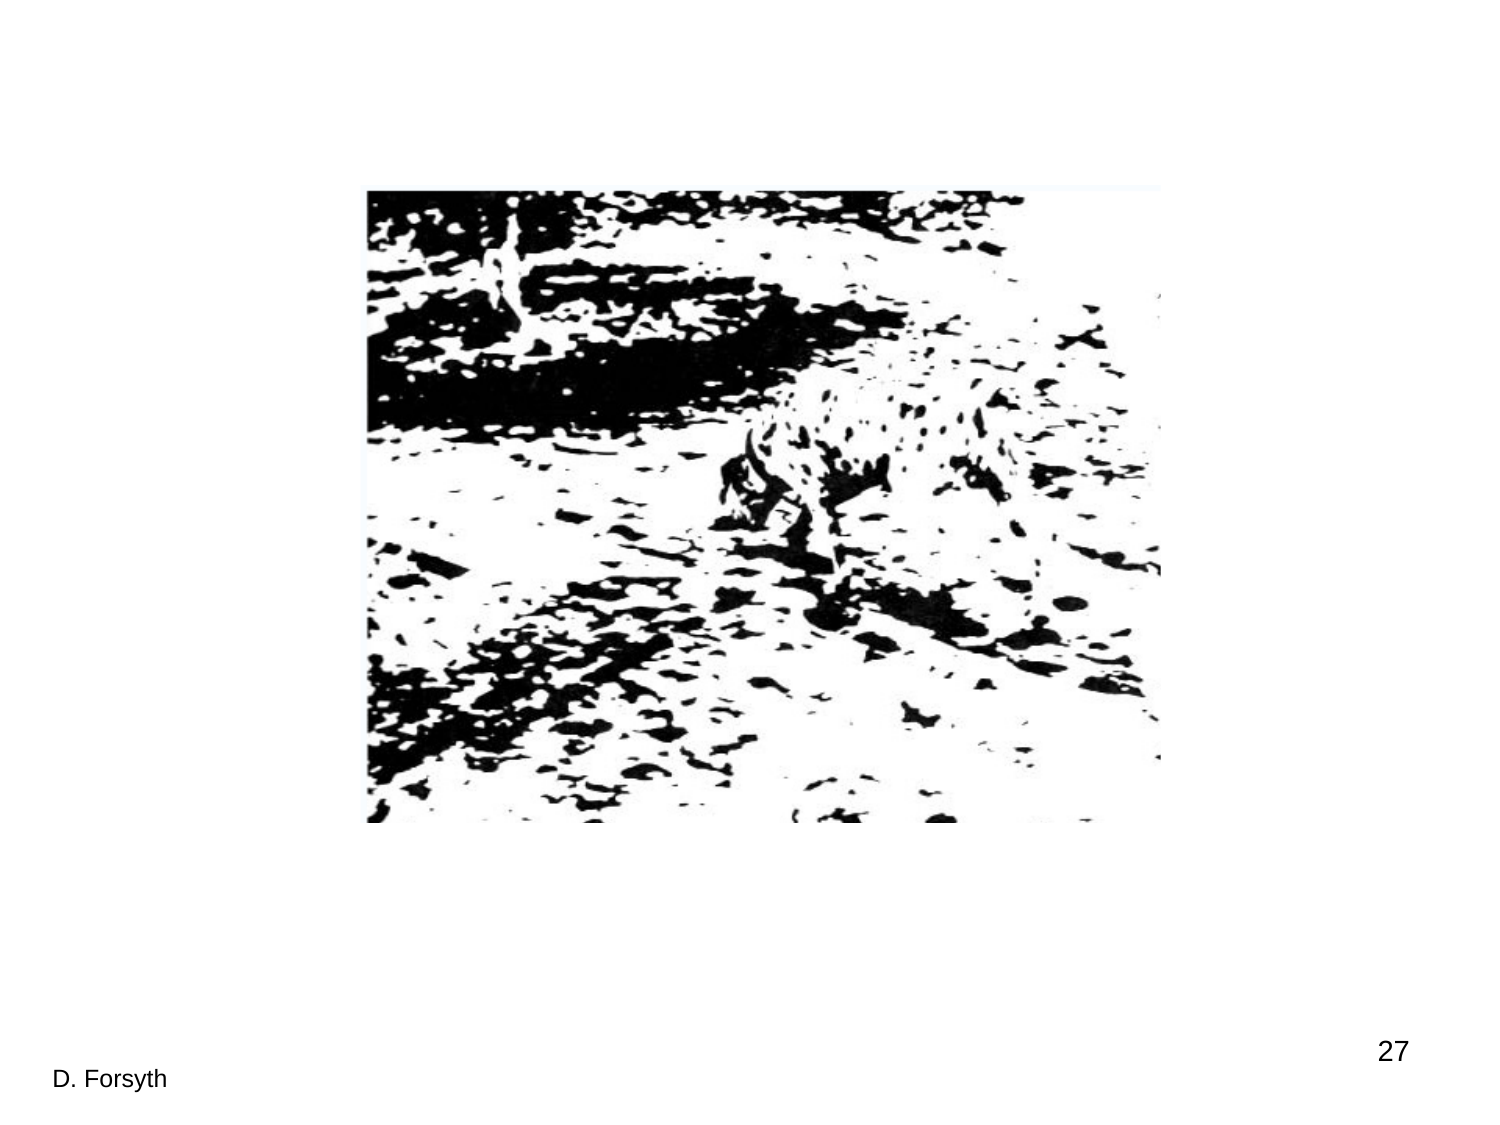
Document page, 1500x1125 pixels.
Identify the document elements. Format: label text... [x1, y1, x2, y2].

text_box D. Forsyth [37, 1054, 363, 1100]
slide_number 27 [1074, 1024, 1426, 1103]
picture [360, 184, 1161, 823]
